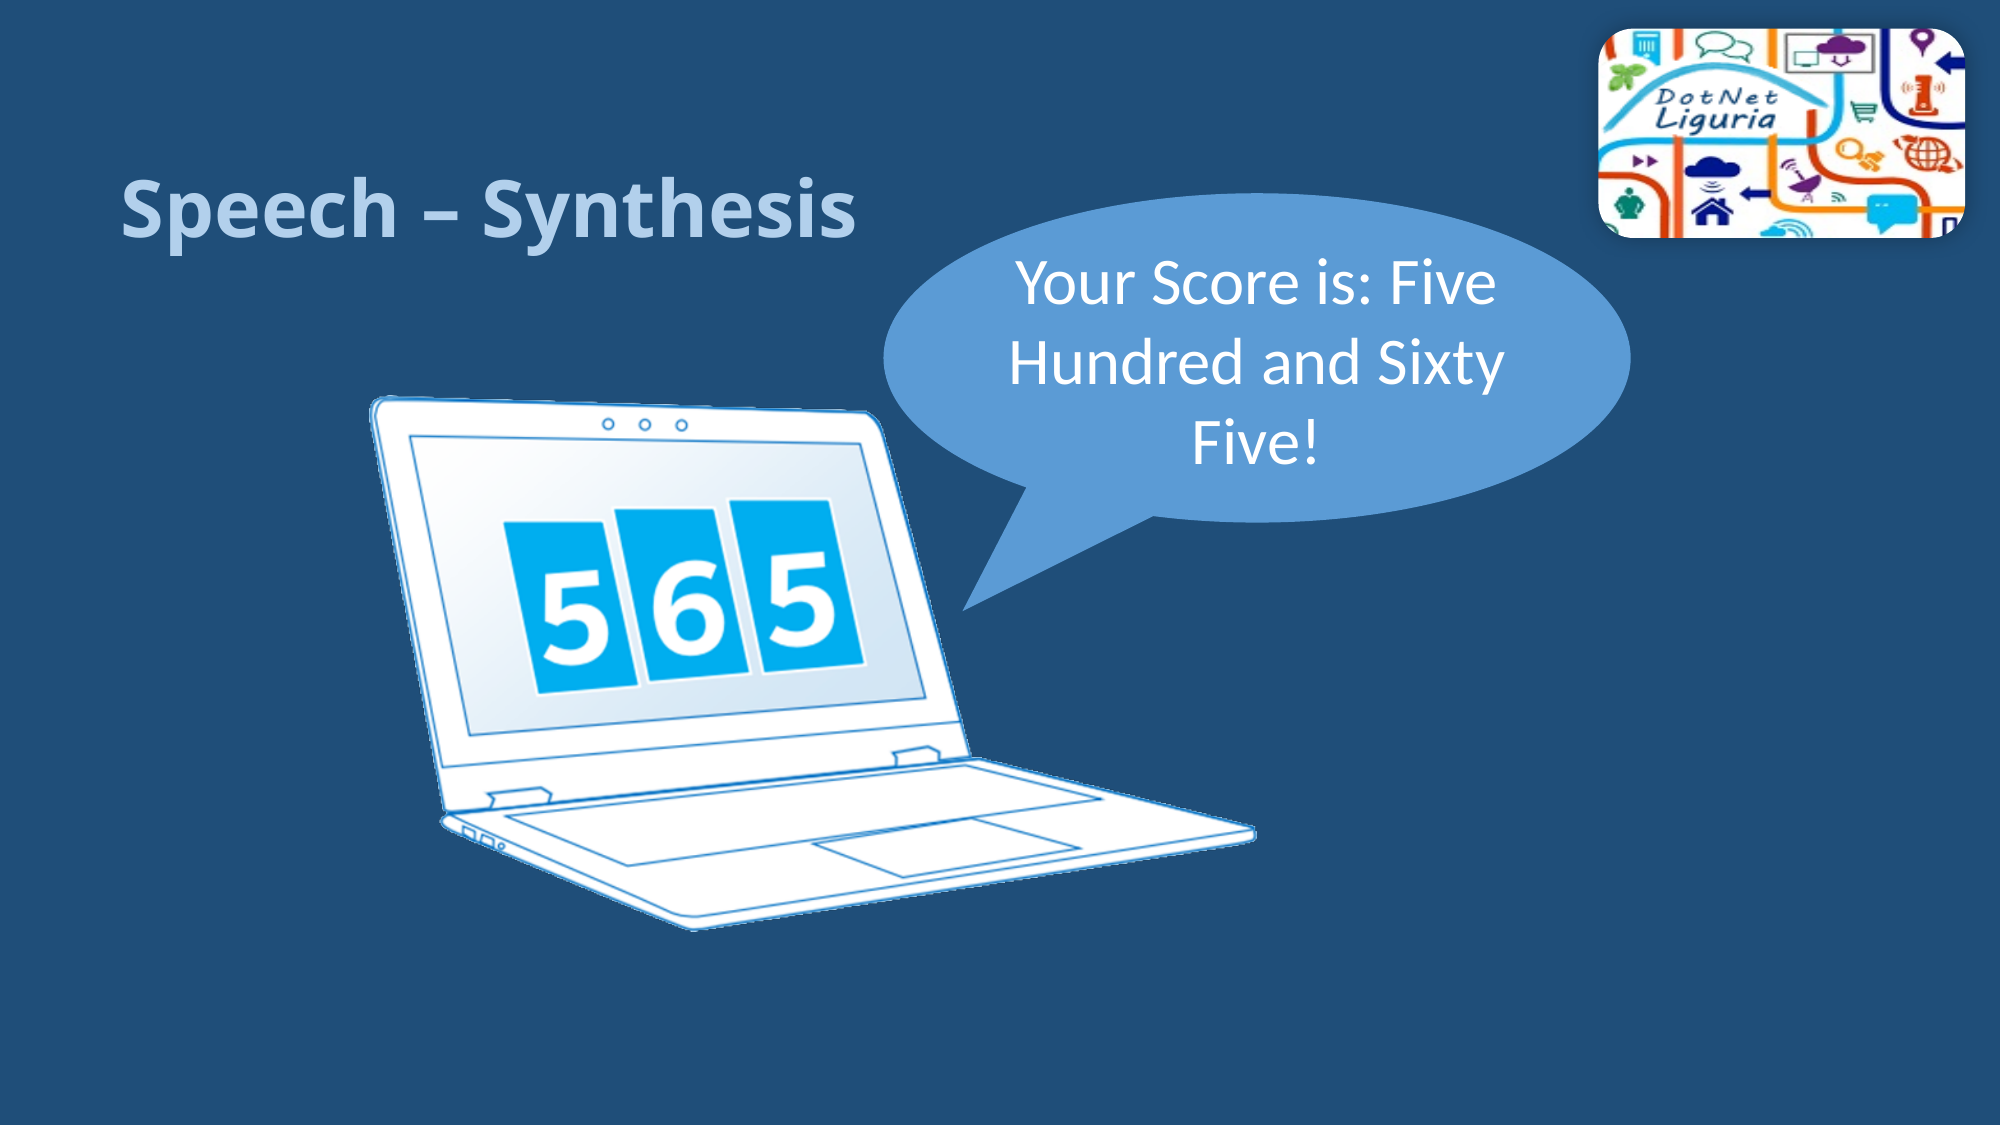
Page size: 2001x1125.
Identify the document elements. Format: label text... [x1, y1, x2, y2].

picture [1598, 28, 1966, 238]
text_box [369, 193, 1631, 932]
title Speech – Synthesis [105, 75, 1552, 263]
